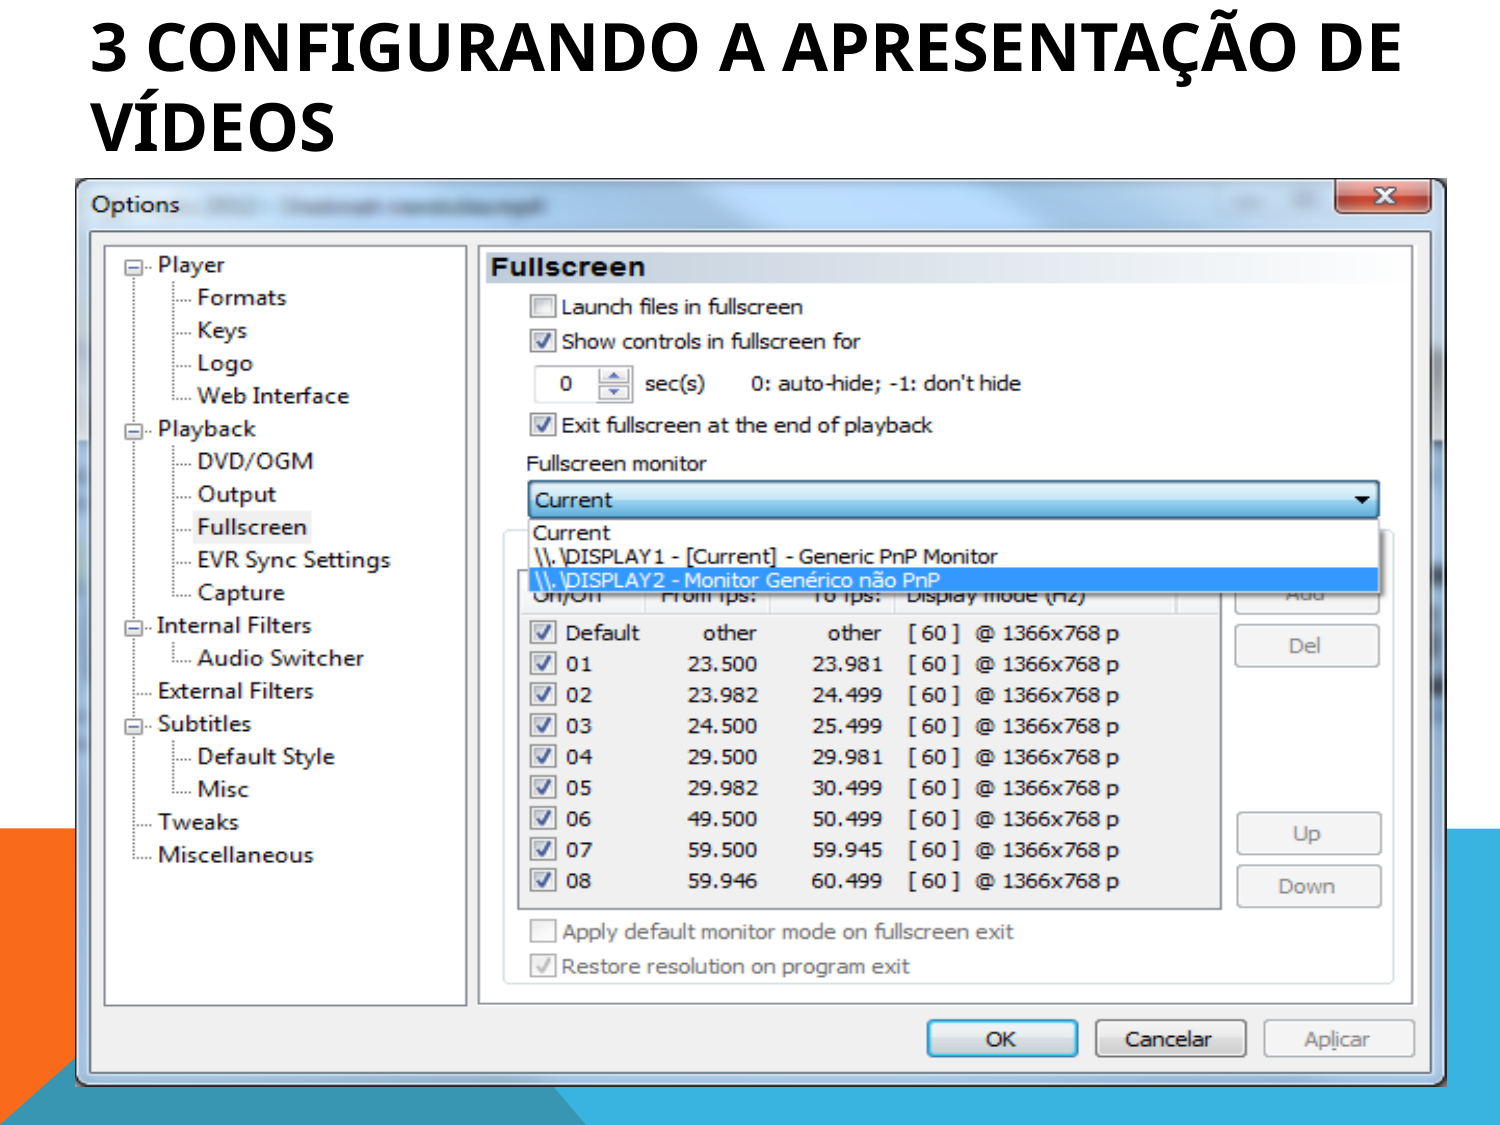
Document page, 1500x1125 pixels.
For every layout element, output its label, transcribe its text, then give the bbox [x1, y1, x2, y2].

picture [74, 178, 1447, 1087]
title 3 Configurando a apresentação de vídeos [75, 0, 1425, 177]
